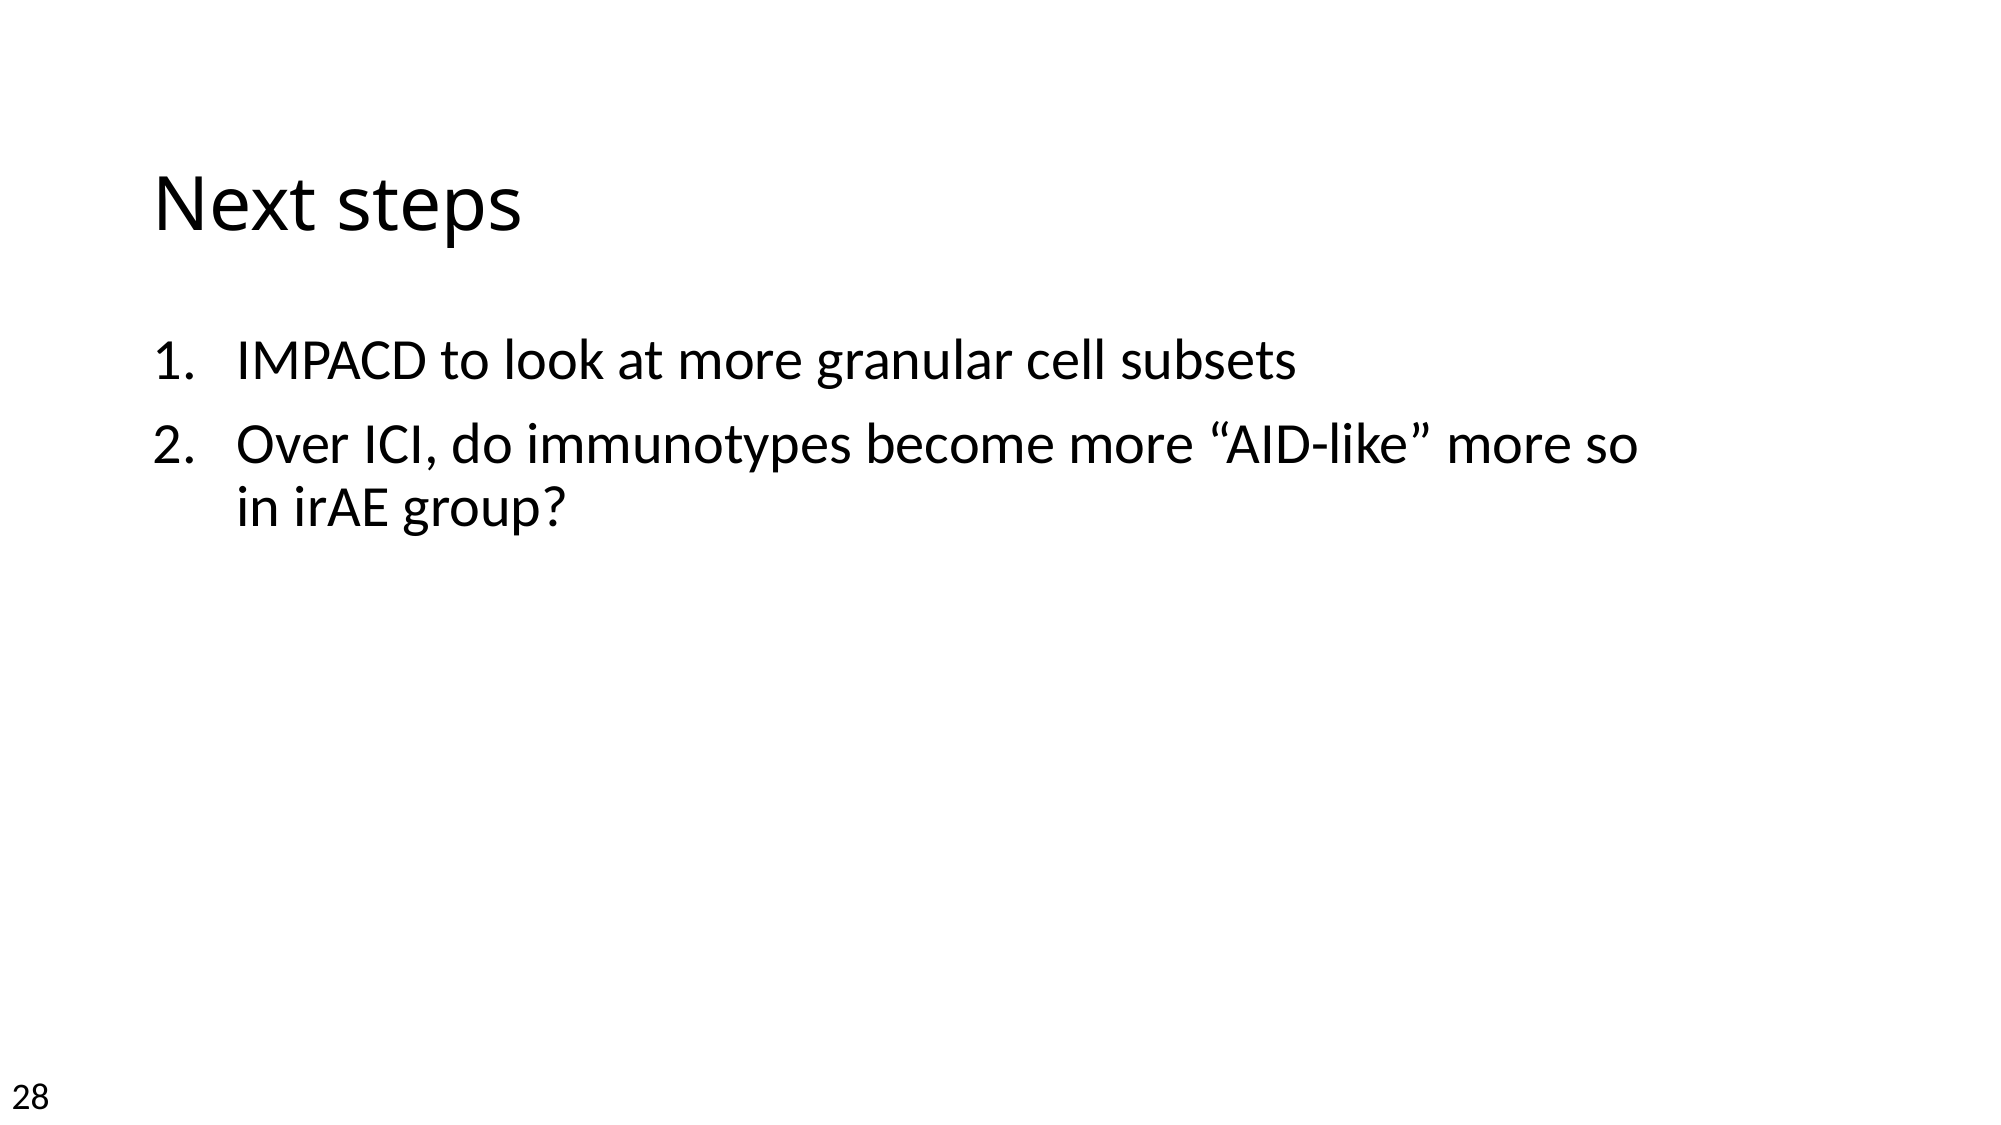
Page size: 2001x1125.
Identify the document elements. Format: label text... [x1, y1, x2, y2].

list IMPACD to look at more granular cell subsets Over ICI, do immunotypes become more “AID-like” more so in irAE group? [137, 322, 1677, 1081]
title Next steps [137, 97, 1863, 315]
text_box 28 [0, 1064, 105, 1125]
